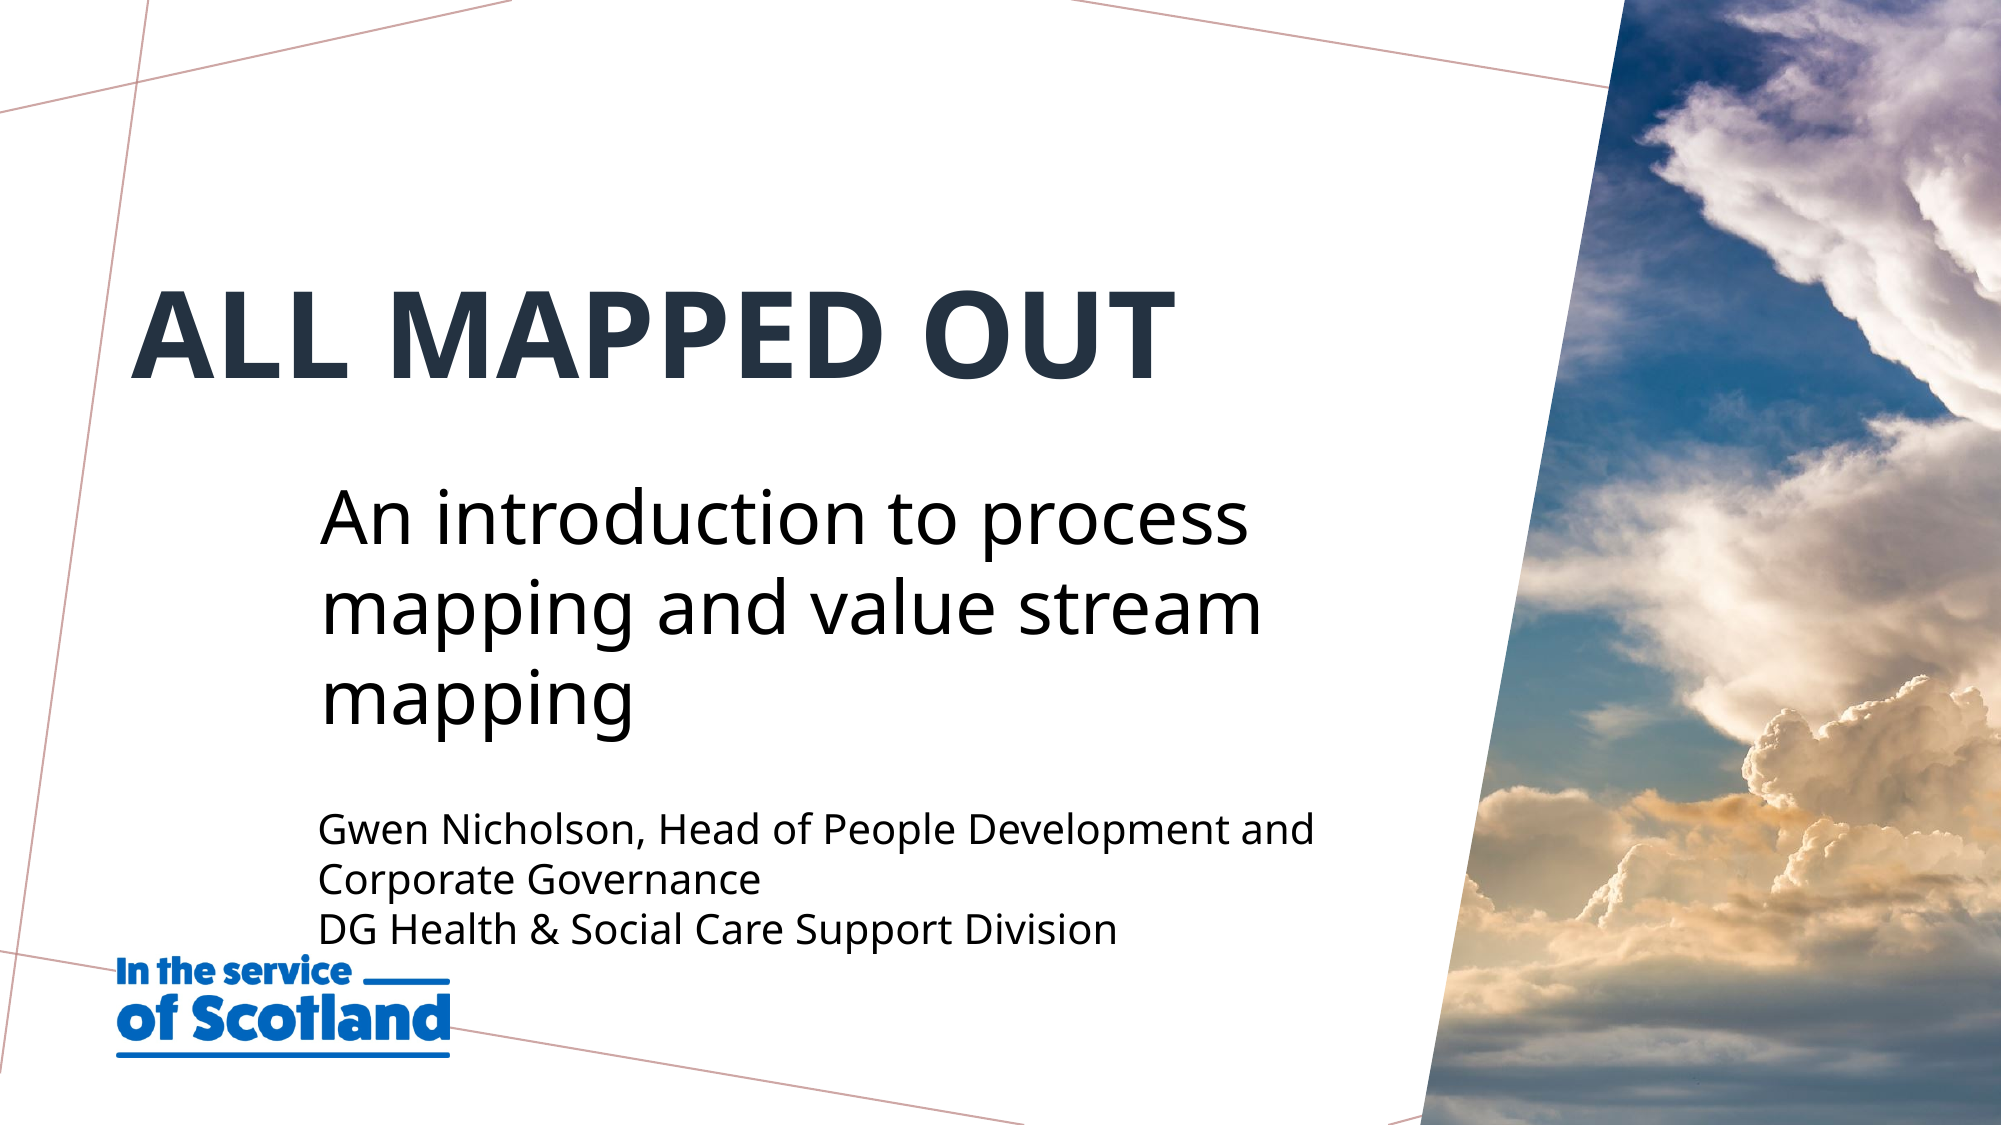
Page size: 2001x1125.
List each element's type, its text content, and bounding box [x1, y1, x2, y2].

picture [1420, 0, 2001, 1125]
title ALL MAPPED OUT [116, 239, 1420, 523]
text_box An introduction to process mapping and value stream mapping [306, 461, 1357, 747]
text_box Gwen Nicholson, Head of People Development and Corporate Governance DG Health & Social Care Support Division [302, 795, 1420, 961]
picture [116, 954, 450, 1058]
